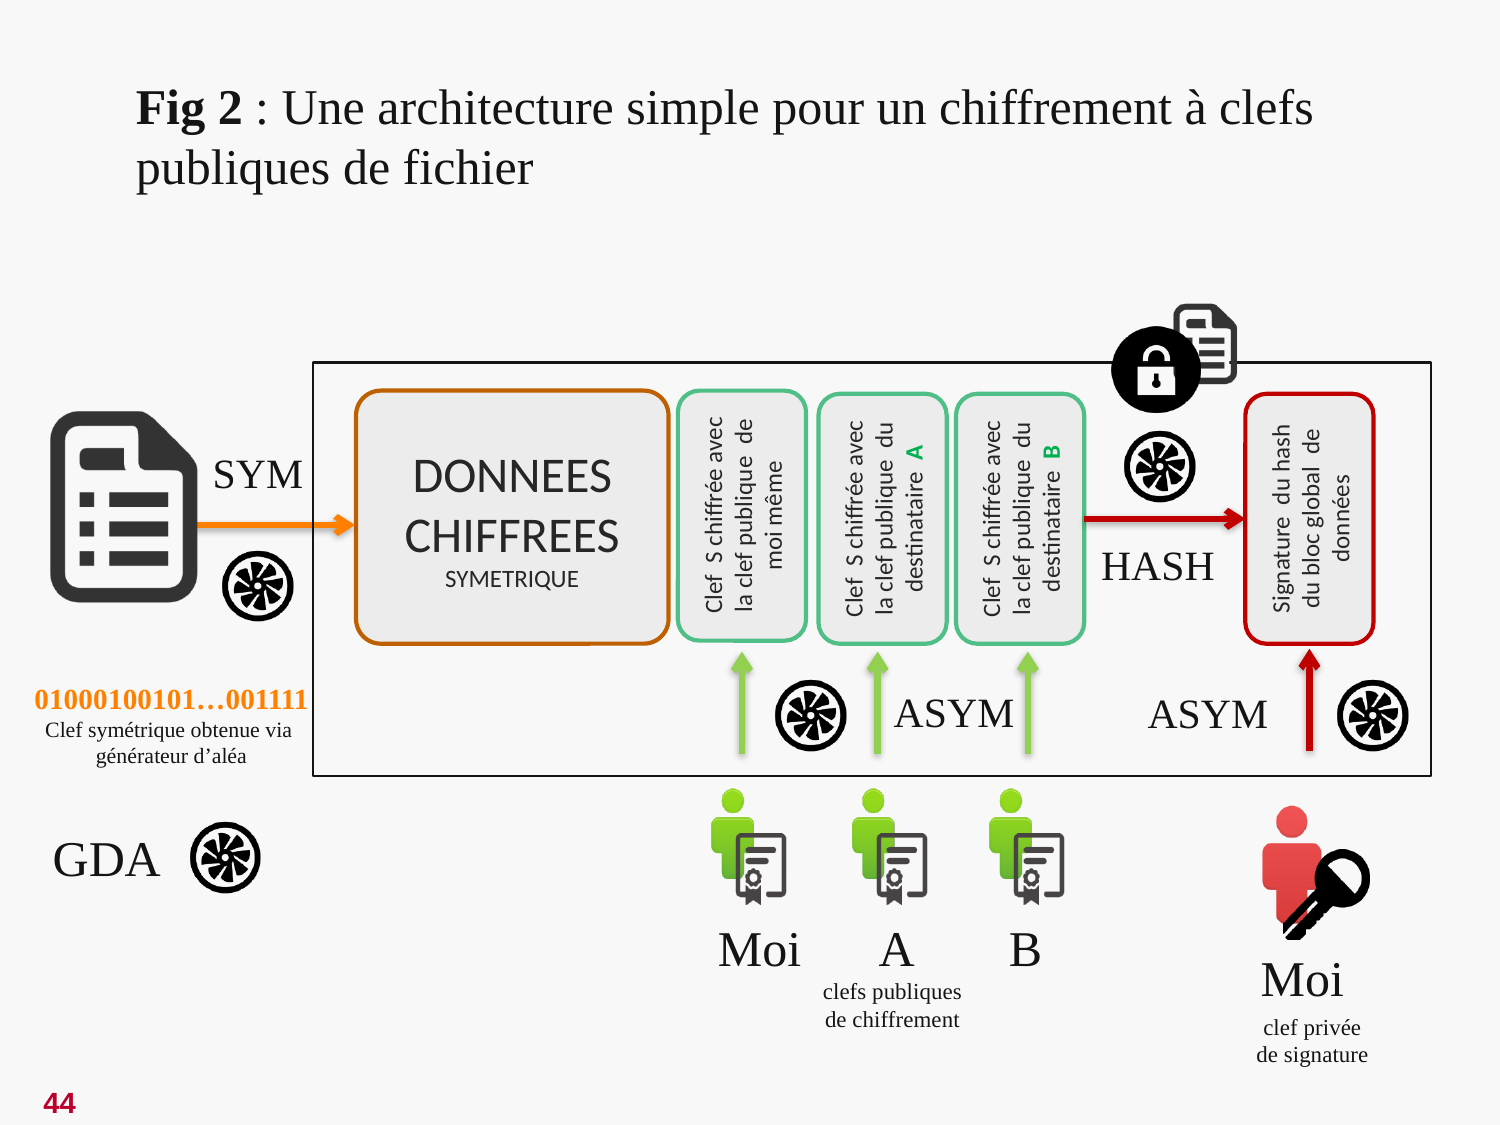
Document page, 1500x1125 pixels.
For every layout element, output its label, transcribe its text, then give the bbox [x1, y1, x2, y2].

text_box 01000100101…001111 Clef symétrique obtenue via générateur d’aléa [19, 672, 311, 775]
text_box ASYM [1132, 679, 1284, 745]
text_box GDA [38, 818, 176, 894]
picture [1331, 674, 1413, 756]
text_box clef privée de signature [1166, 1005, 1459, 1075]
text_box Moi [703, 909, 817, 984]
text_box Fig 2 : Une architecture simple pour un chiffrement à clefs publiques de fichier [121, 67, 1367, 203]
picture [769, 674, 851, 756]
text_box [691, 788, 793, 905]
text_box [831, 788, 934, 905]
text_box [311, 360, 1434, 778]
text_box clefs publiques de chiffrement [746, 969, 1039, 1040]
text_box B [993, 913, 1057, 984]
text_box SYM [235, 439, 319, 505]
text_box HASH [1086, 531, 1231, 596]
picture [15, 398, 298, 627]
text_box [1110, 298, 1253, 413]
text_box A [863, 913, 930, 969]
picture [1118, 425, 1200, 507]
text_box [969, 788, 1071, 905]
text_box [1234, 804, 1370, 940]
text_box Moi [1245, 948, 1359, 1005]
picture [183, 816, 266, 898]
text_box ASYM [883, 678, 1023, 744]
